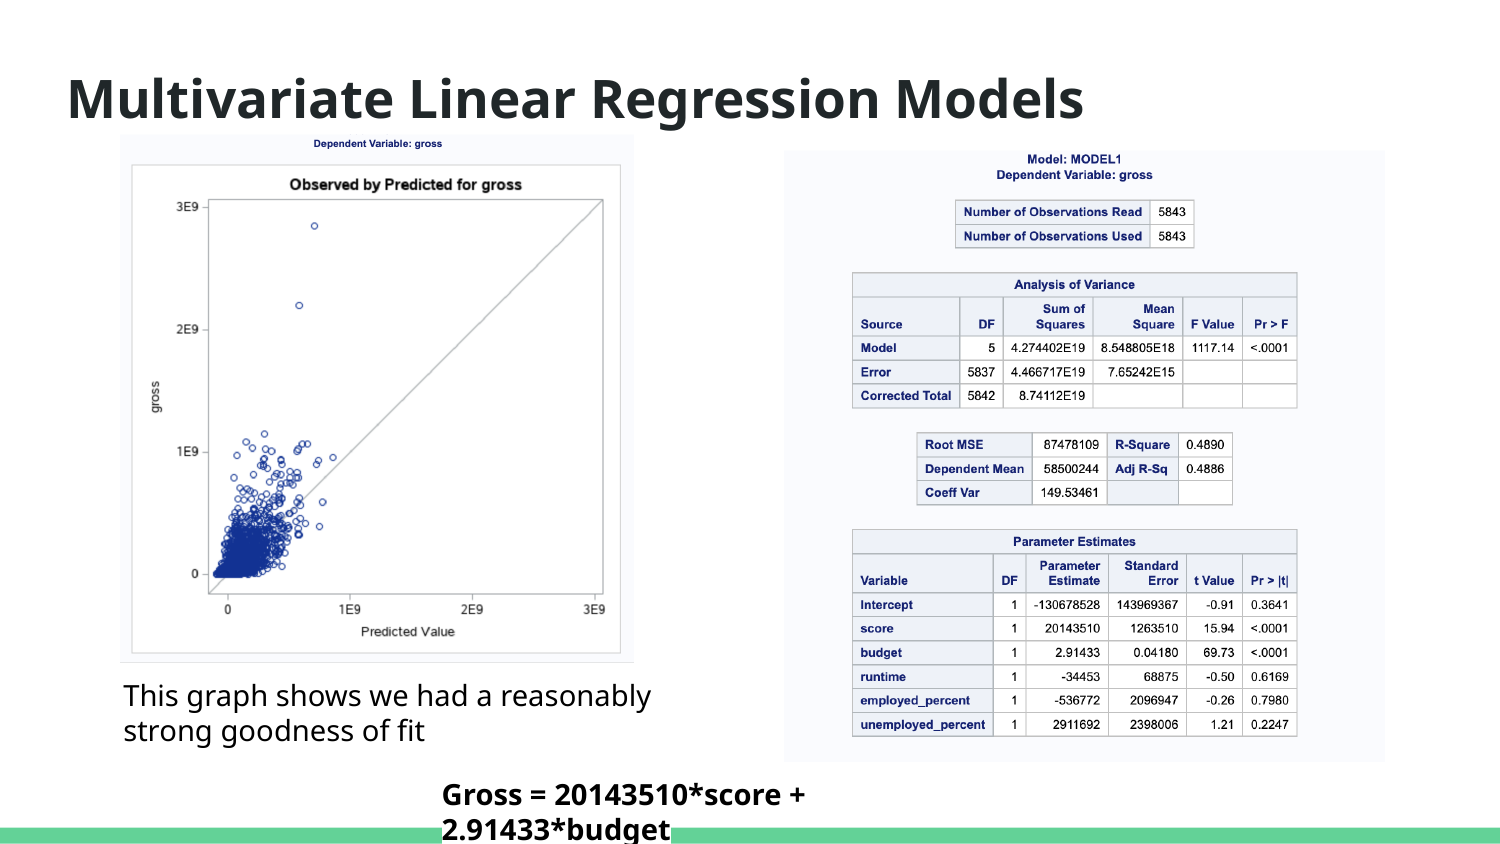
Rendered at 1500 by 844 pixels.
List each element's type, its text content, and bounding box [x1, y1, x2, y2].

text_box This graph shows we had a reasonably strong goodness of fit [108, 662, 750, 763]
text_box Gross = 20143510*score + 2.91433*budget [426, 761, 1053, 844]
picture [120, 133, 634, 663]
title Multivariate Linear Regression Models [51, 51, 1449, 145]
picture [783, 144, 1389, 762]
